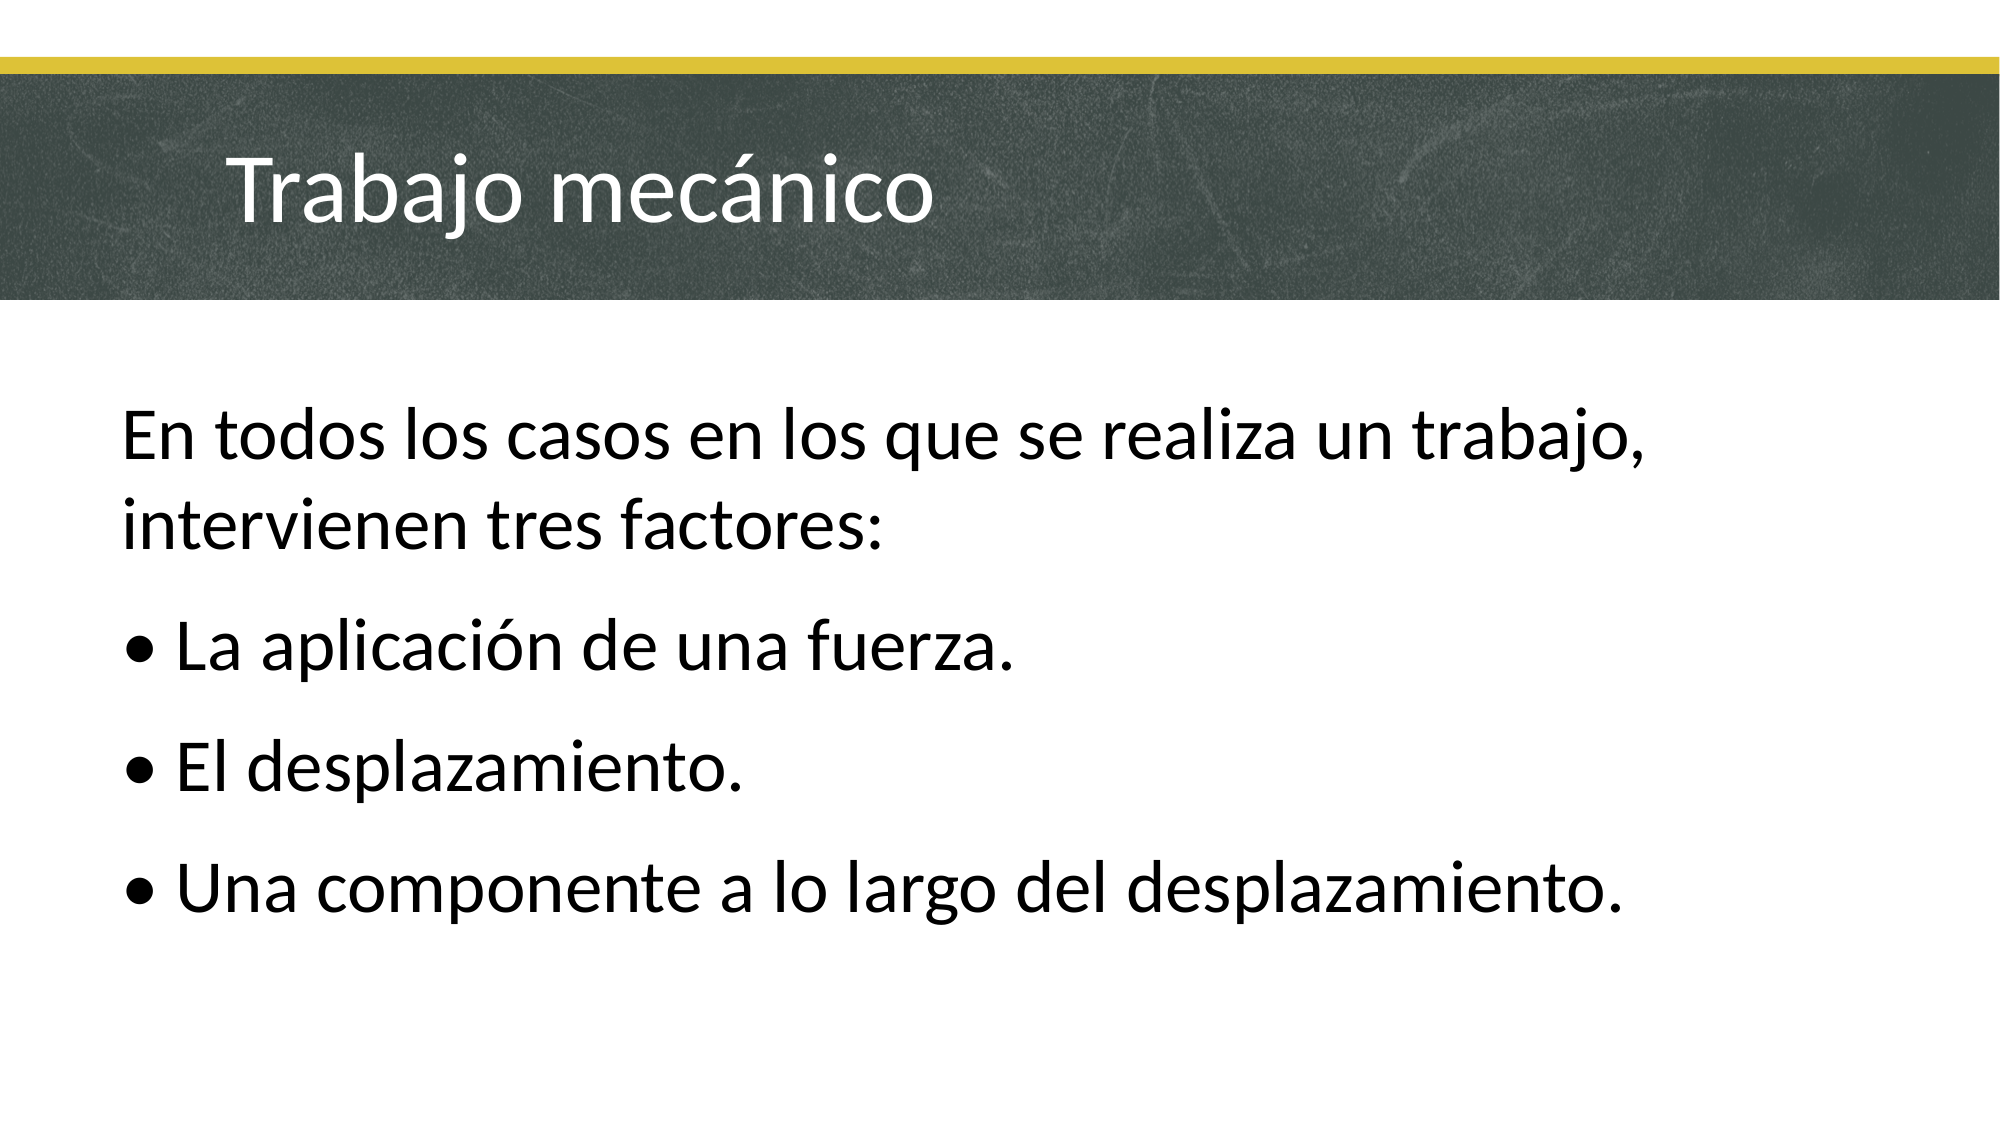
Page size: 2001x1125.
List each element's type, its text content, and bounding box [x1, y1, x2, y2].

picture [0, 74, 2000, 300]
list En todos los casos en los que se realiza un trabajo, intervienen tres factores: • La aplicación de una fuerza. • El desplazamiento. • Una componente a lo largo del desplazamiento. [106, 376, 1926, 1100]
title Trabajo mecánico [210, 76, 1790, 300]
